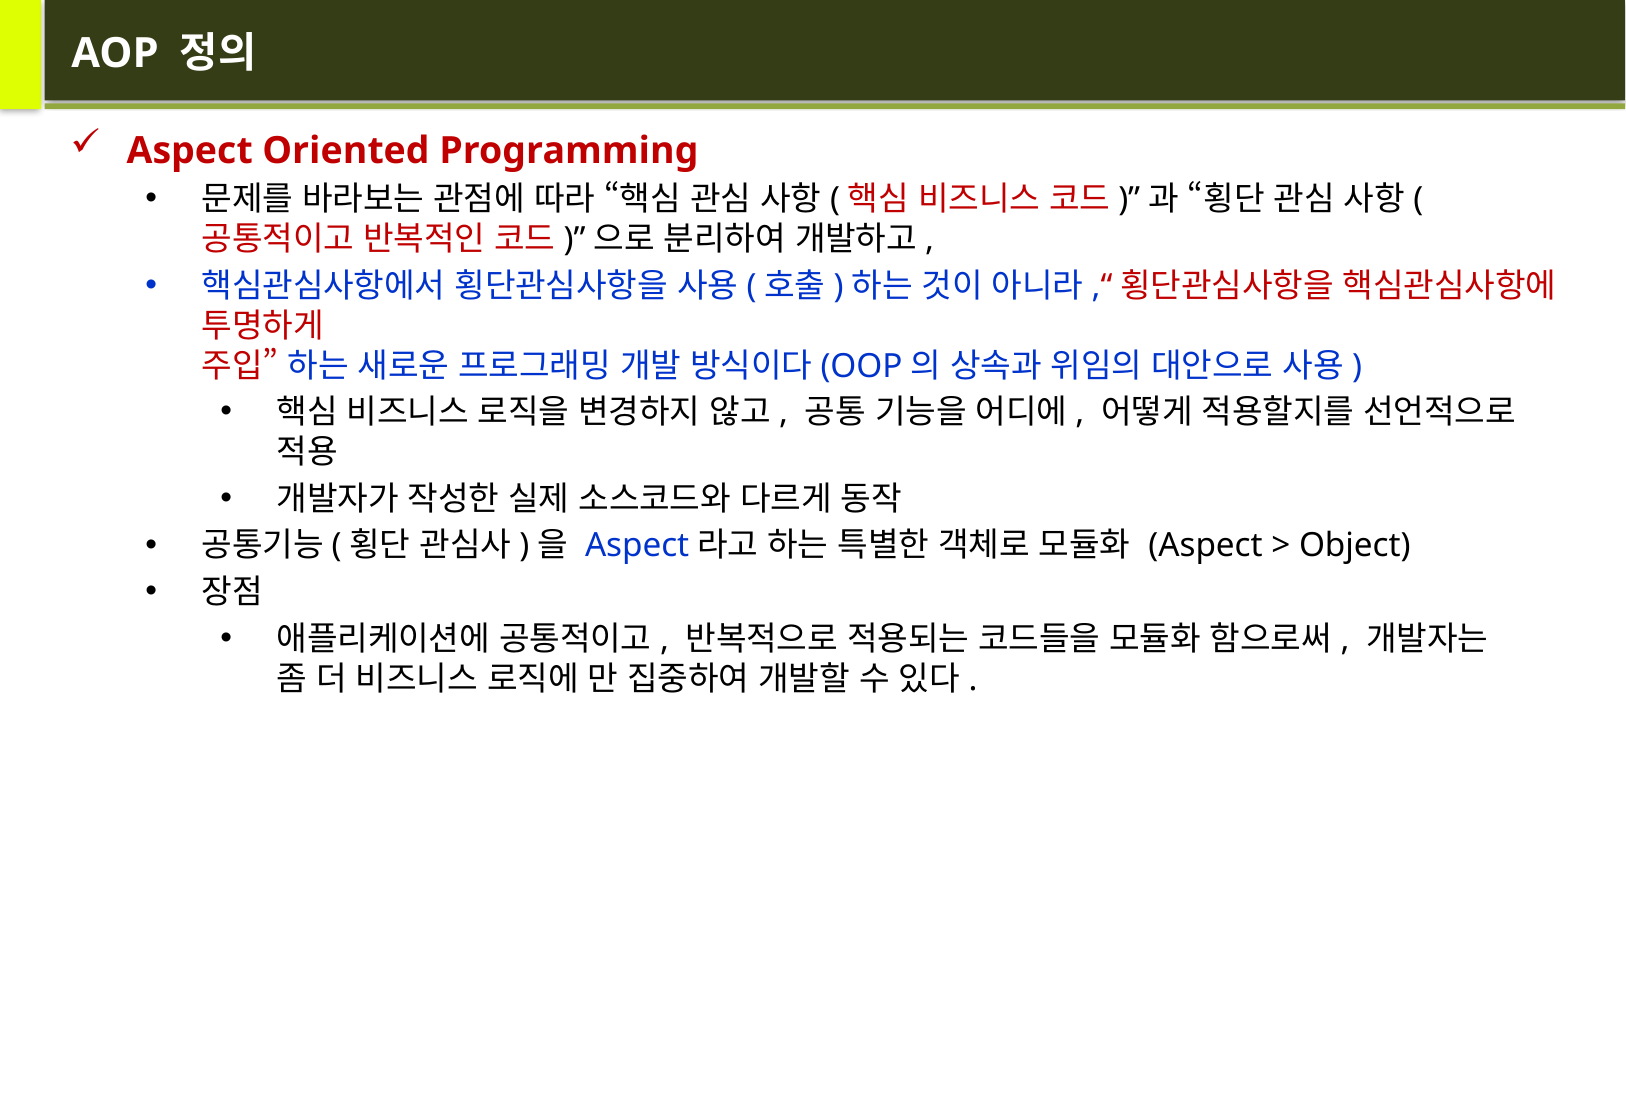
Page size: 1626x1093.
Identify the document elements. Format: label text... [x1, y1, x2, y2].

text_box Aspect Oriented Programming 문제를 바라보는 관점에 따라 “핵심 관심 사항(핵심 비즈니스 코드)”과 “횡단 관심 사항(공통적이고 반복적인 코드)”으로 분리하여 개발하고, 핵심관심사항에서 횡단관심사항을 사용(호출)하는 것이 아니라,“횡단관심사항을 핵심관심사항에 투명하게 주입” 하는 새로운 프로그래밍 개발 방식이다(OOP의 상속과 위임의 대안으로 사용) 핵심 비즈니스 로직을 변경하지 않고, 공통 기능을 어디에, 어떻게 적용할지를 선언적으로 적용 개발자가 작성한 실제 소스코드와 다르게 동작 공통기능(횡단 관심사)을 Aspect라고 하는 특별한 객체로 모듈화 (Aspect > Object) 장점 애플리케이션에 공통적이고, 반복적으로 적용되는 코드들을 모듈화 함으로써, 개발자는 좀 더 비즈니스 로직에 만 집중하여 개발할 수 있다. [55, 118, 1593, 1024]
title AOP 정의 [56, 0, 1604, 103]
